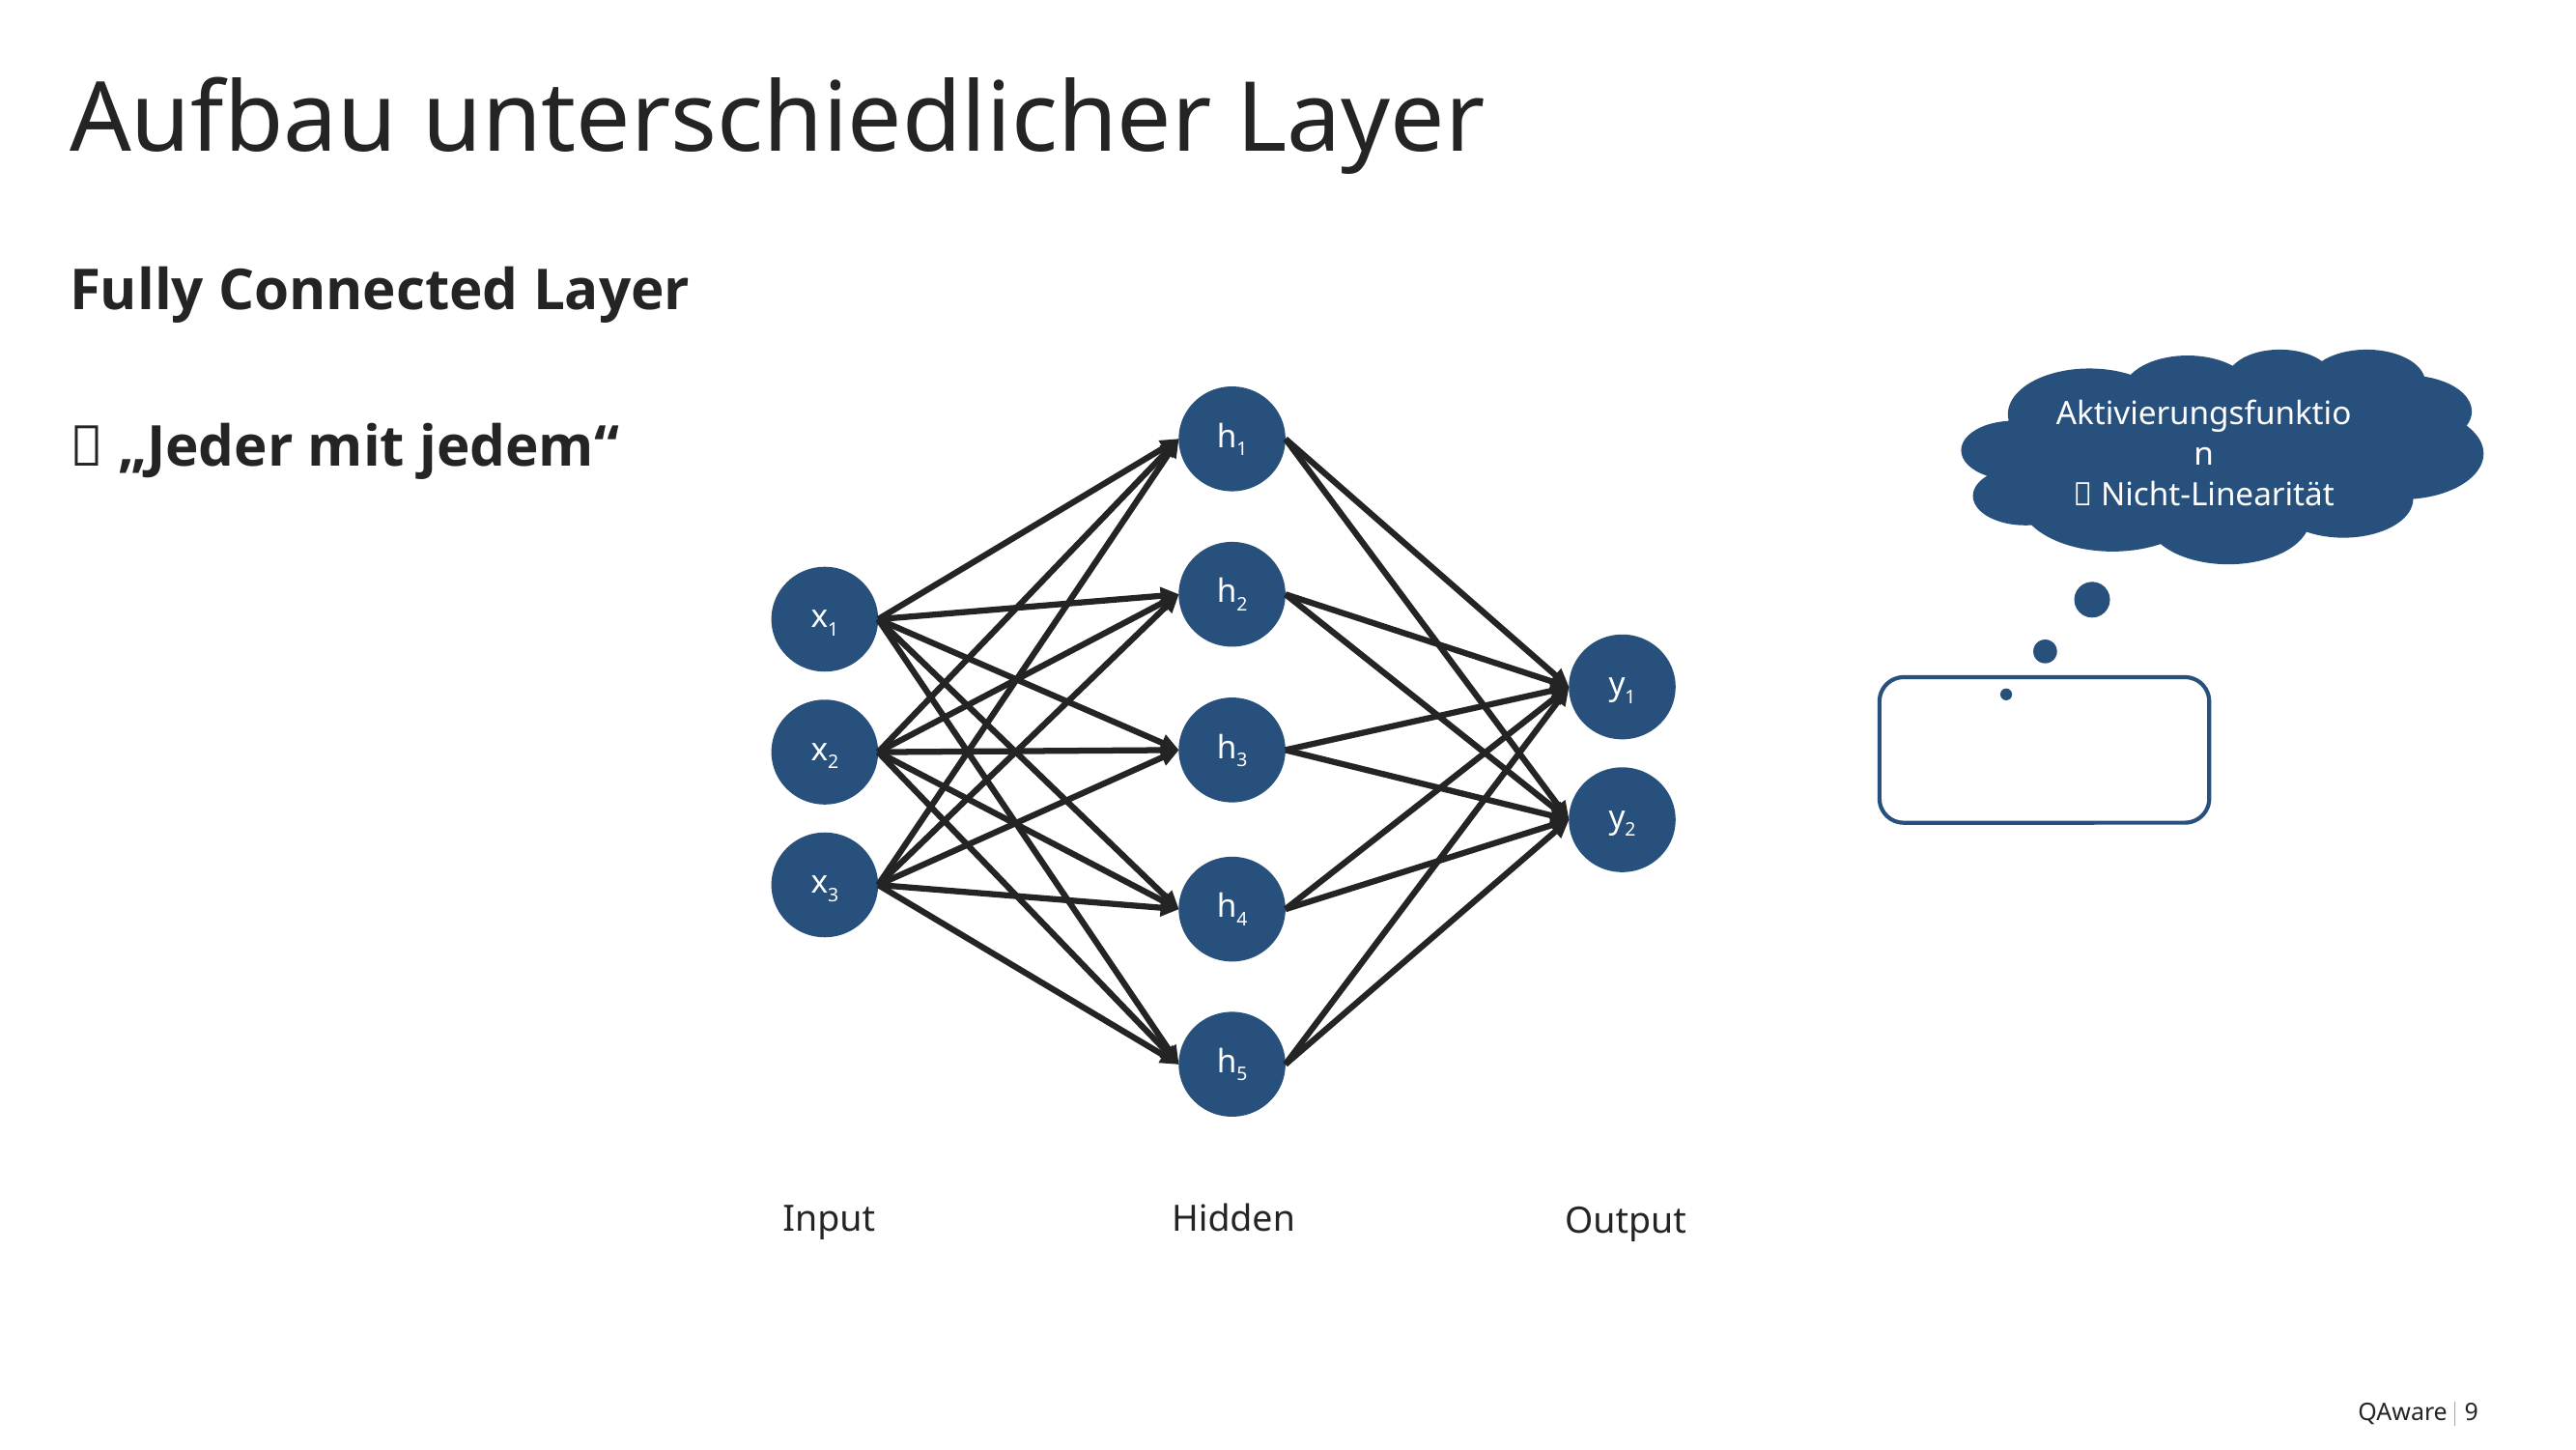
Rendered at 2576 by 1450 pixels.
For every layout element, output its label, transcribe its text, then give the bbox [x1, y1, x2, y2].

title Aufbau unterschiedlicher Layer [69, 73, 2497, 160]
text_box Output [1565, 1183, 1672, 1244]
text_box Aktivierungsfunktion  Nicht-Linearität [2031, 637, 2059, 666]
text_box h5 [1177, 1009, 1288, 1120]
footer QAware [1524, 1399, 2448, 1428]
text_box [1285, 439, 1570, 593]
text_box Hidden [1172, 1181, 1293, 1241]
text_box Aktivierungsfunktion  Nicht-Linearität [1959, 347, 2486, 567]
text_box Input [782, 1181, 867, 1241]
text_box h4 [1183, 854, 1279, 964]
text_box x3 [769, 830, 871, 940]
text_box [877, 884, 1179, 1065]
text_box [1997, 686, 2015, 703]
text_box  „Jeder mit jedem“ [69, 420, 685, 507]
text_box h2 [1183, 539, 1279, 649]
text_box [877, 593, 1179, 750]
text_box Fully Connected Layer [69, 264, 685, 351]
text_box x1 [769, 564, 871, 674]
text_box h1 [1176, 384, 1288, 494]
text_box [877, 439, 1179, 593]
text_box y1 [1575, 632, 1678, 742]
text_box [1285, 819, 1570, 1065]
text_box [1285, 593, 1570, 685]
text_box y2 [1575, 765, 1678, 874]
text_box h3 [1184, 695, 1278, 805]
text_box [877, 750, 1179, 884]
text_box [1285, 686, 1570, 818]
text_box Aktivierungsfunktion  Nicht-Linearität [2072, 580, 2112, 620]
slide_number 9 [2454, 1399, 2512, 1428]
text_box x2 [769, 697, 870, 807]
